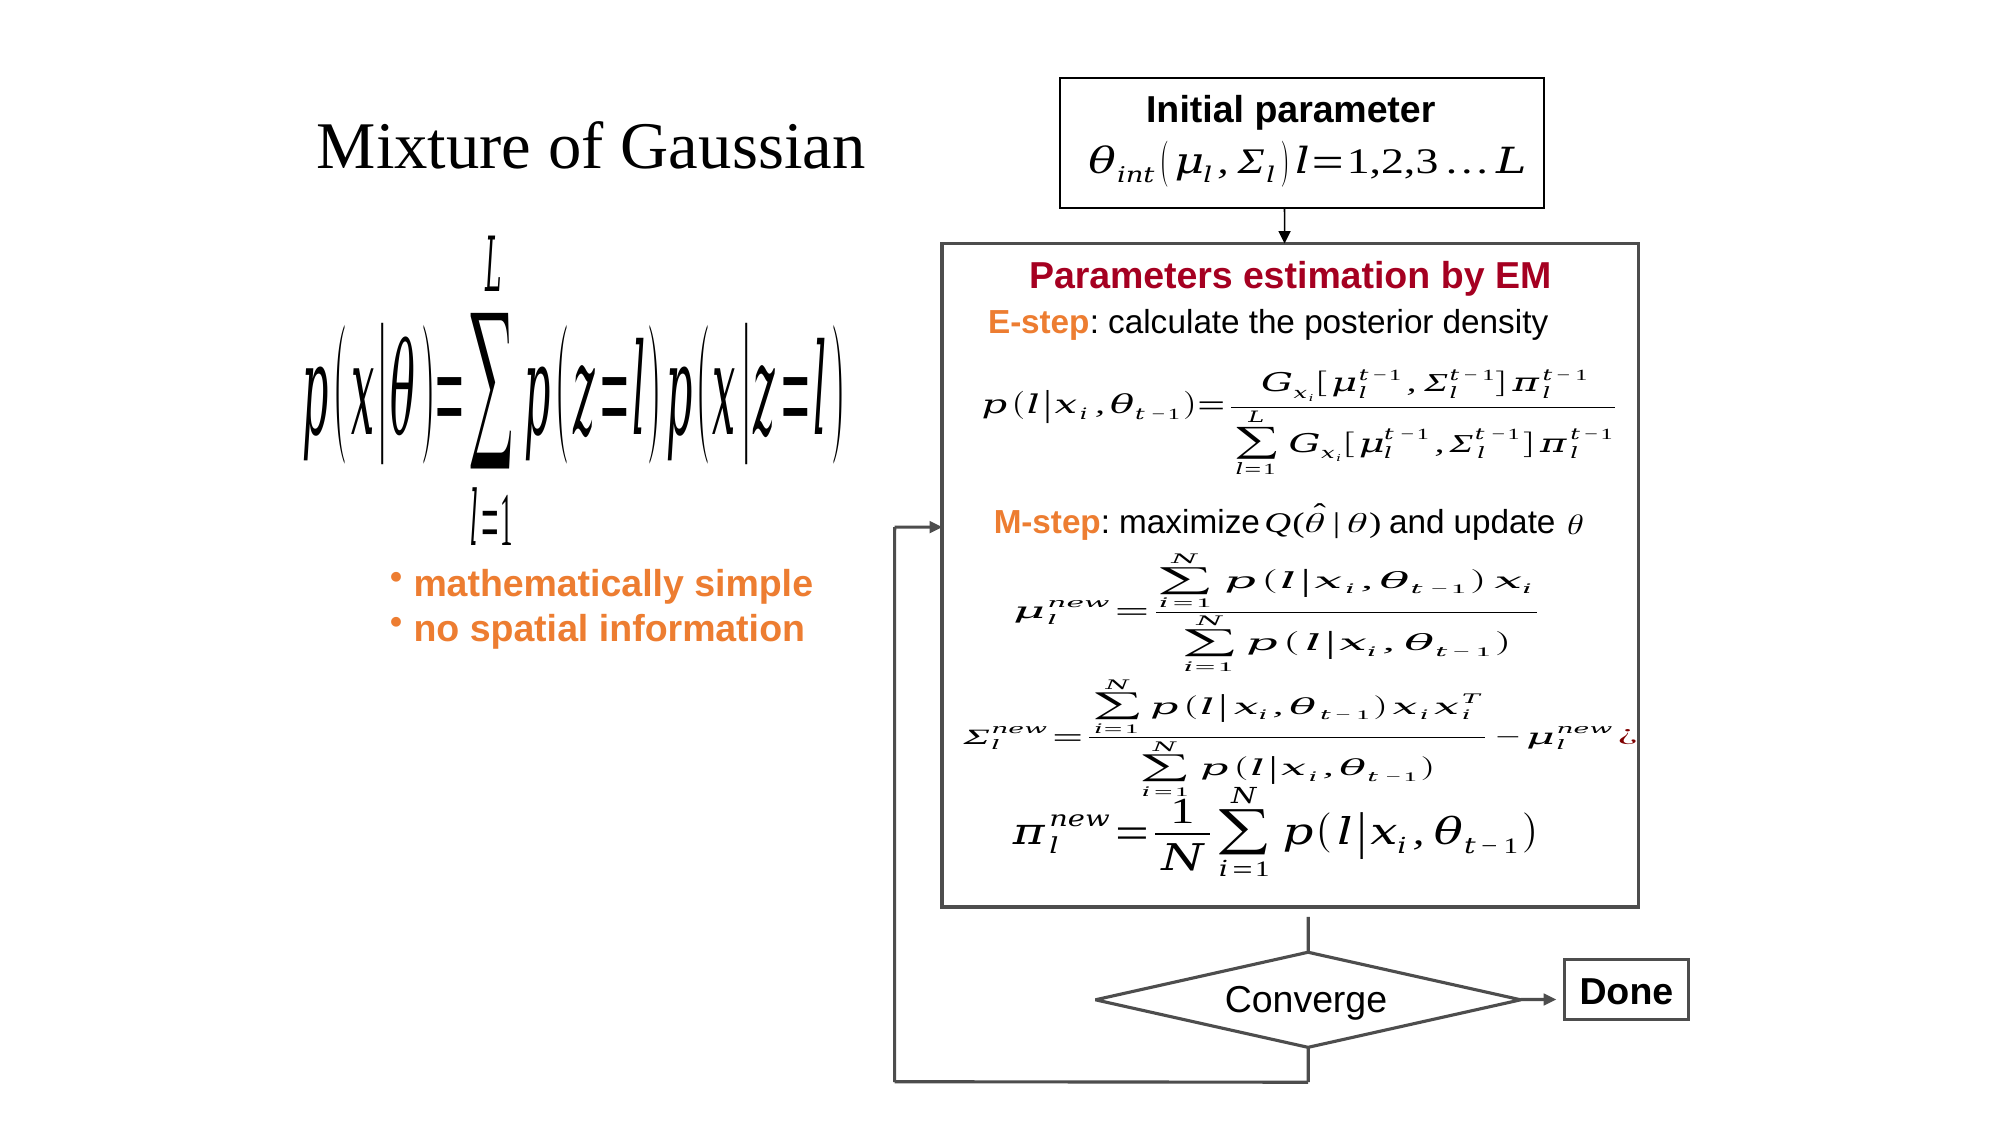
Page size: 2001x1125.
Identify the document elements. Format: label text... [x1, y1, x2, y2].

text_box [1258, 495, 1389, 547]
text_box [1402, 973, 1520, 1027]
text_box [1242, 952, 1374, 967]
text_box [1278, 208, 1291, 244]
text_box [960, 550, 1639, 882]
text_box [1095, 974, 1210, 1026]
text_box Parameters estimation by EM E-step: calculate the posterior density M-step: maximize and update [941, 243, 1639, 908]
text_box [894, 520, 943, 534]
text_box Converge [1210, 967, 1402, 1028]
text_box [1221, 1028, 1395, 1048]
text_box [1562, 507, 1590, 543]
text_box Mixture of Gaussian [302, 75, 1653, 208]
text_box [1520, 993, 1557, 1006]
text_box Done [1564, 959, 1689, 1020]
text_box mathematically simple no spatial information [375, 551, 829, 657]
